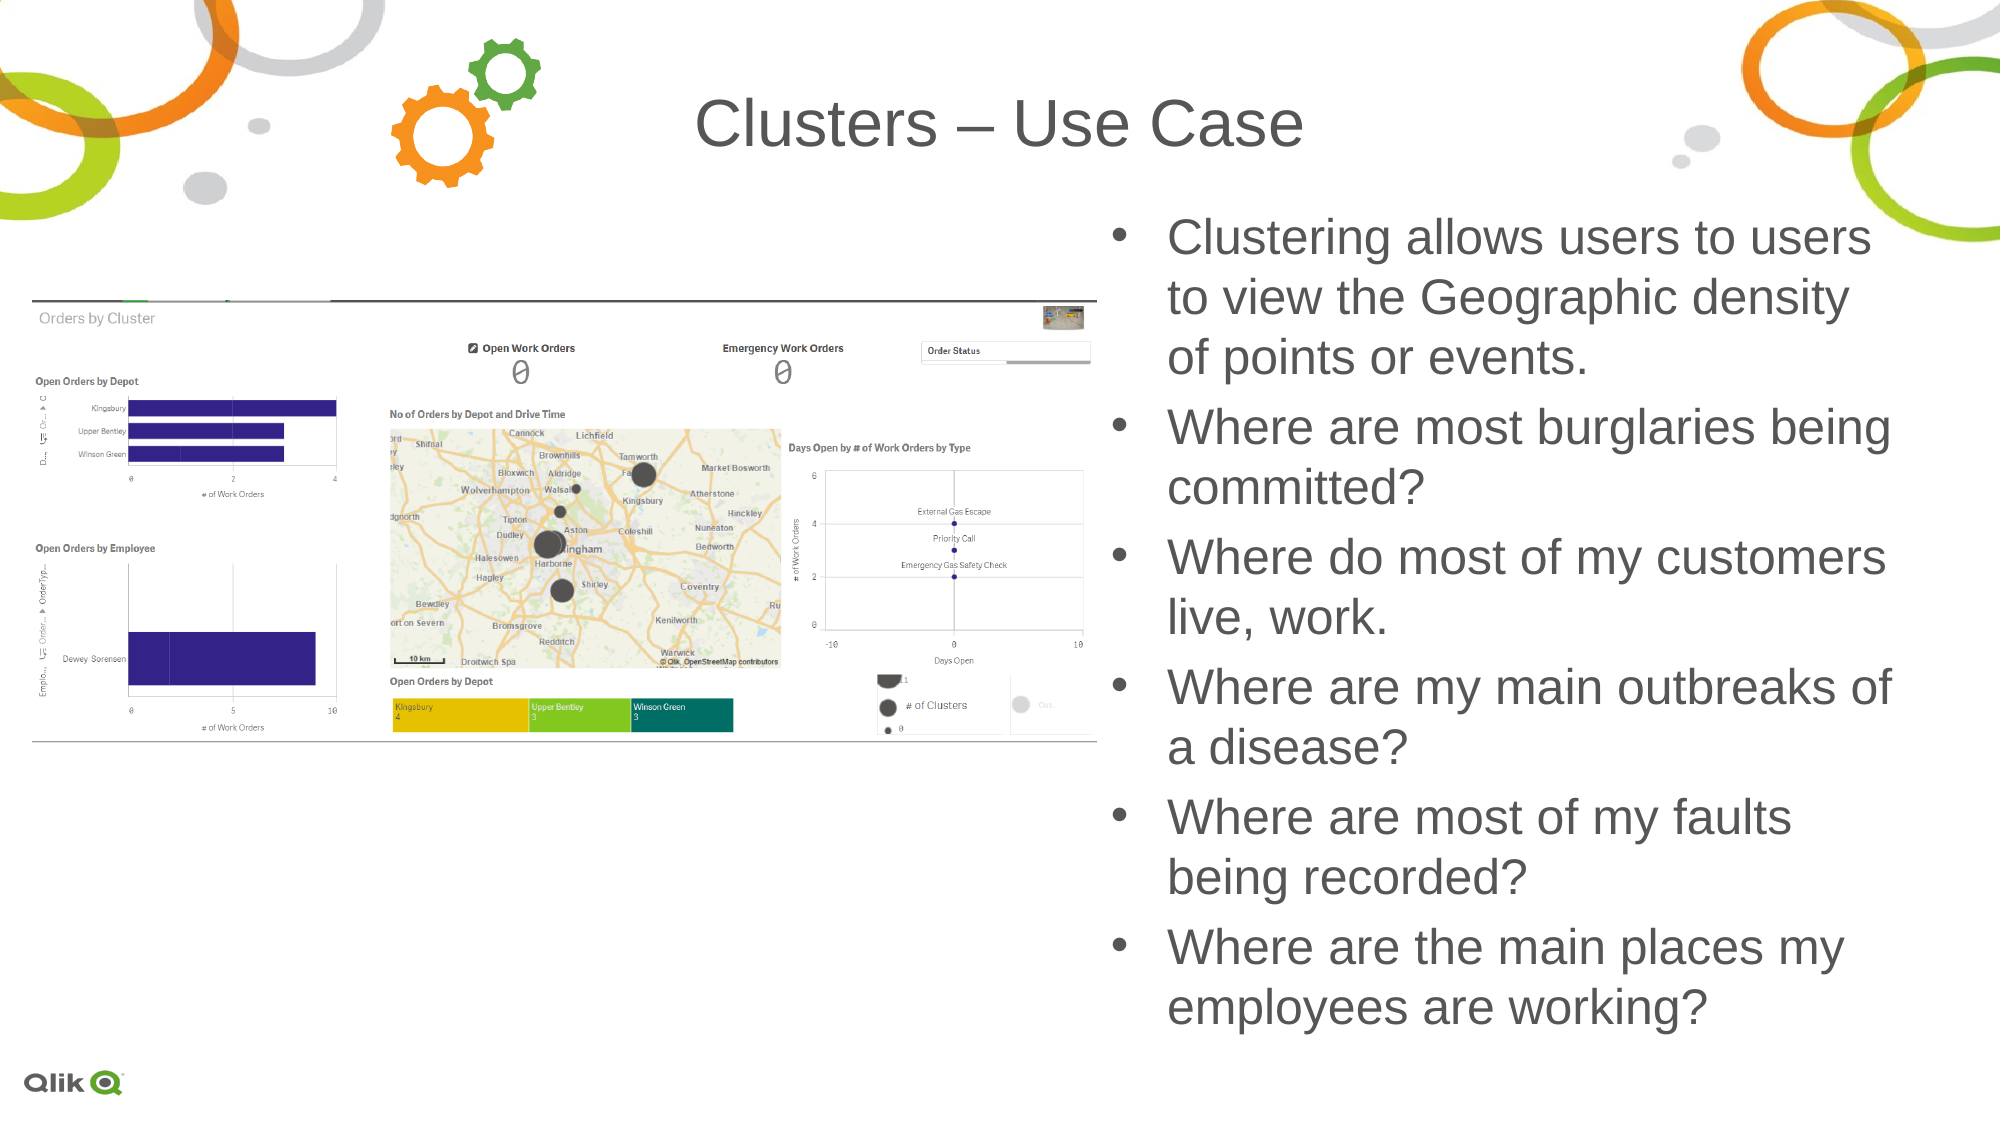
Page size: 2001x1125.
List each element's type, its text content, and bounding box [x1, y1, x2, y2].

picture [1664, 0, 2000, 72]
picture [31, 299, 1097, 743]
text_box Clusters – Use Case [546, 72, 2000, 154]
picture [23, 1070, 125, 1096]
picture [1664, 154, 2000, 245]
text_box Clusters – Use Case [0, 72, 385, 154]
text_box Clustering allows users to users to view the Geographic density of points or events. Where are most burglaries being committed? Where do most of my customers live, work. Where are my main outbreaks of a disease? Where are most of my faults being recorded? Where are the main places my employees are working? [1096, 197, 1914, 404]
picture [0, 0, 541, 233]
